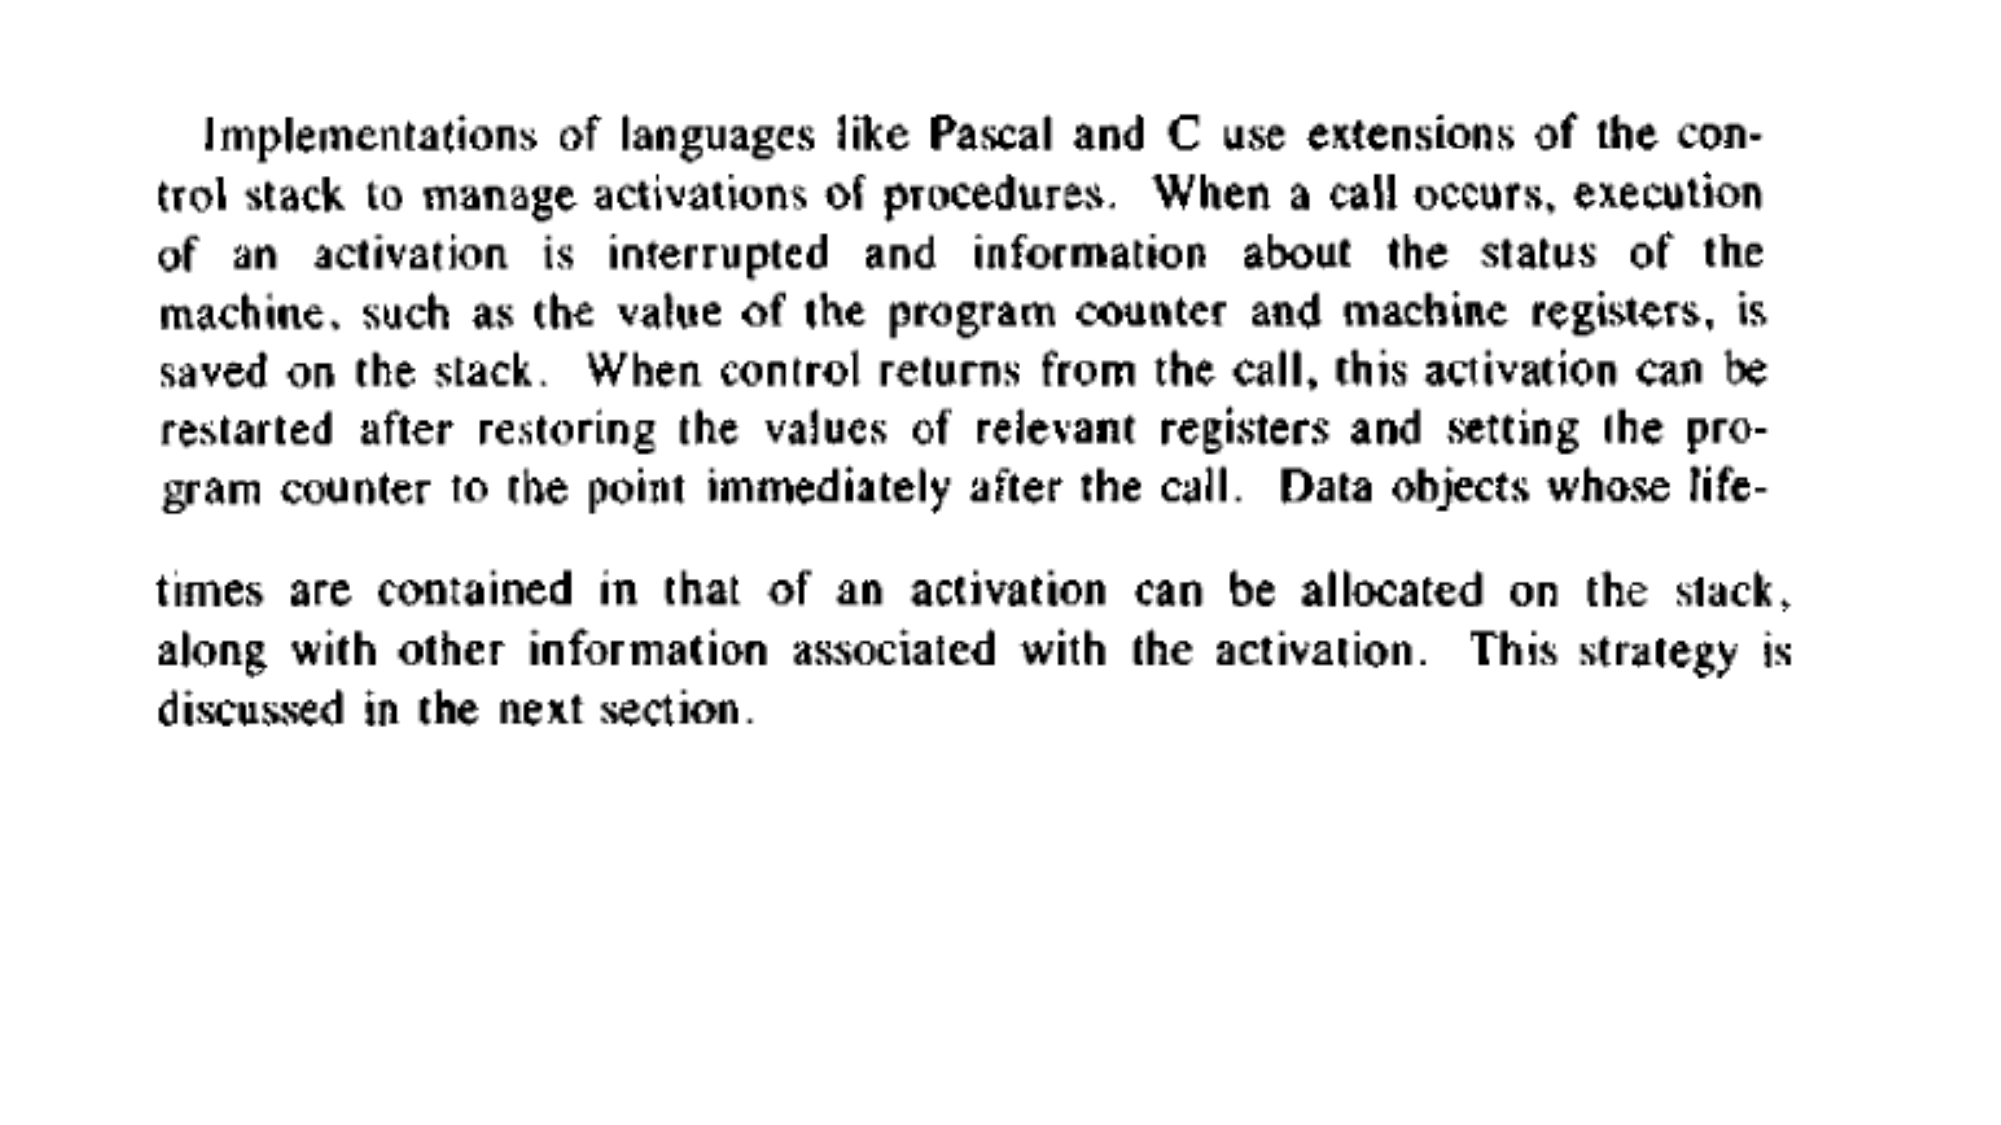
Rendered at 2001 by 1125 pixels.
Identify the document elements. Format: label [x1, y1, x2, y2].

picture [149, 105, 1787, 530]
picture [149, 562, 1818, 743]
